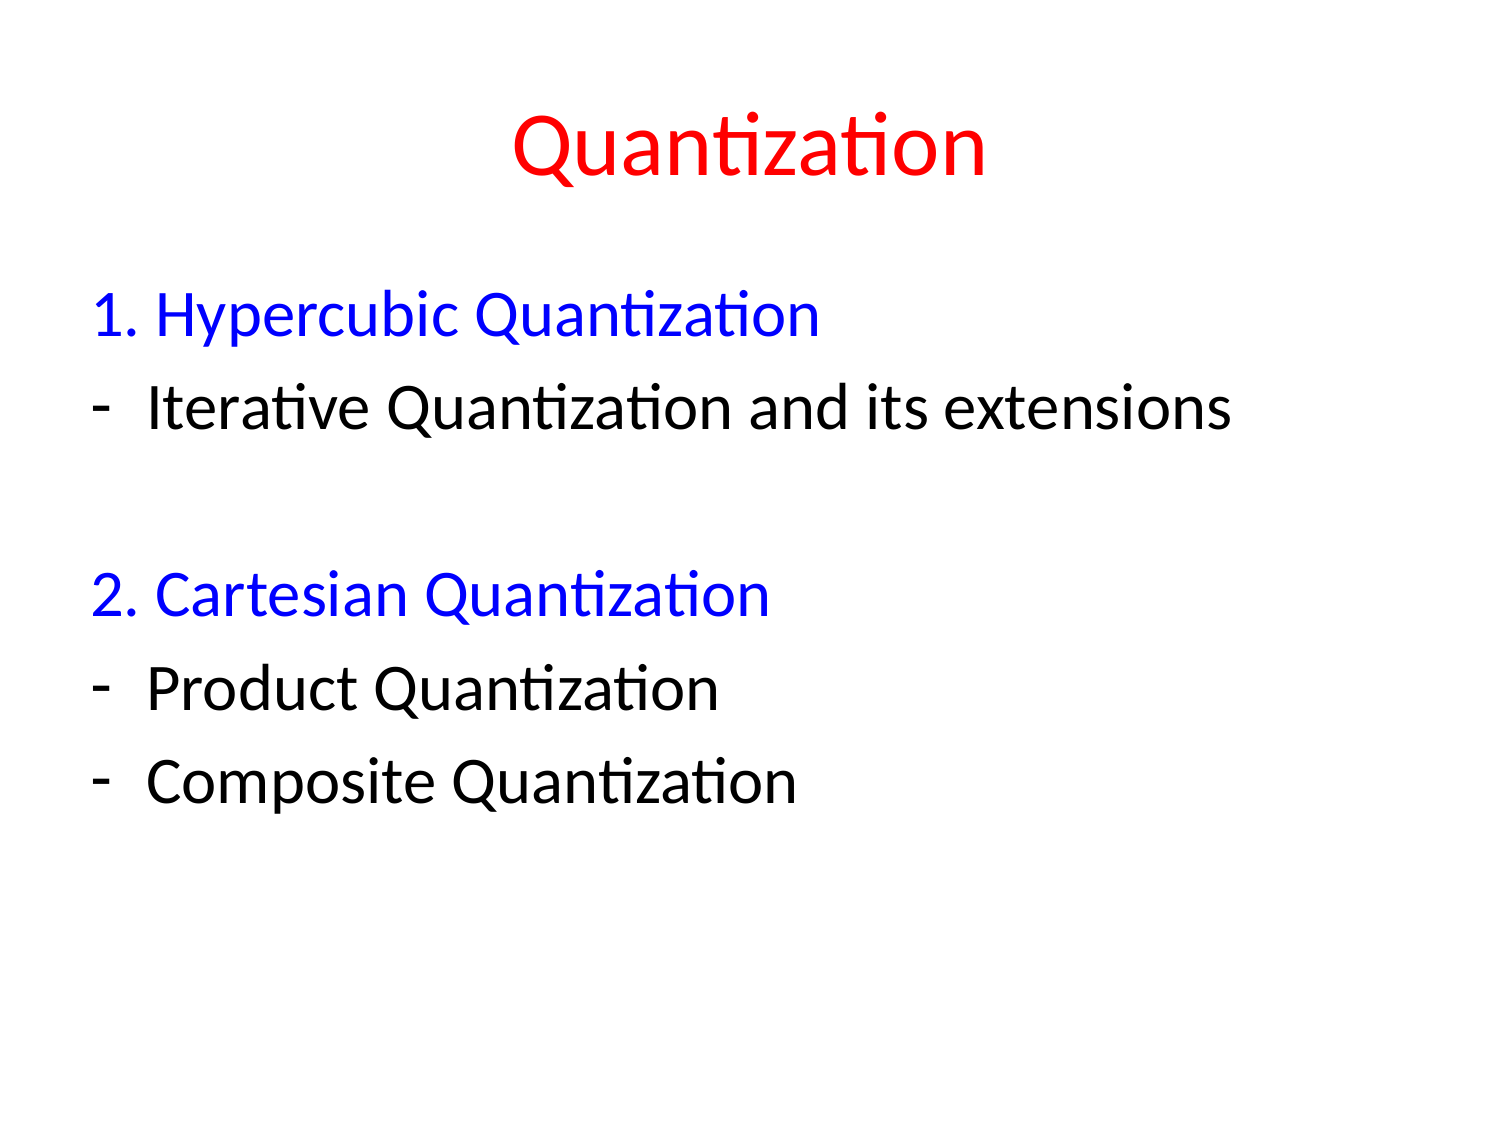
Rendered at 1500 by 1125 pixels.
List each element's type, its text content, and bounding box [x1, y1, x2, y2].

list 1. Hypercubic Quantization Iterative Quantization and its extensions 2. Cartesian Quantization Product Quantization Composite Quantization [75, 262, 1425, 1005]
title Quantization [75, 45, 1425, 233]
